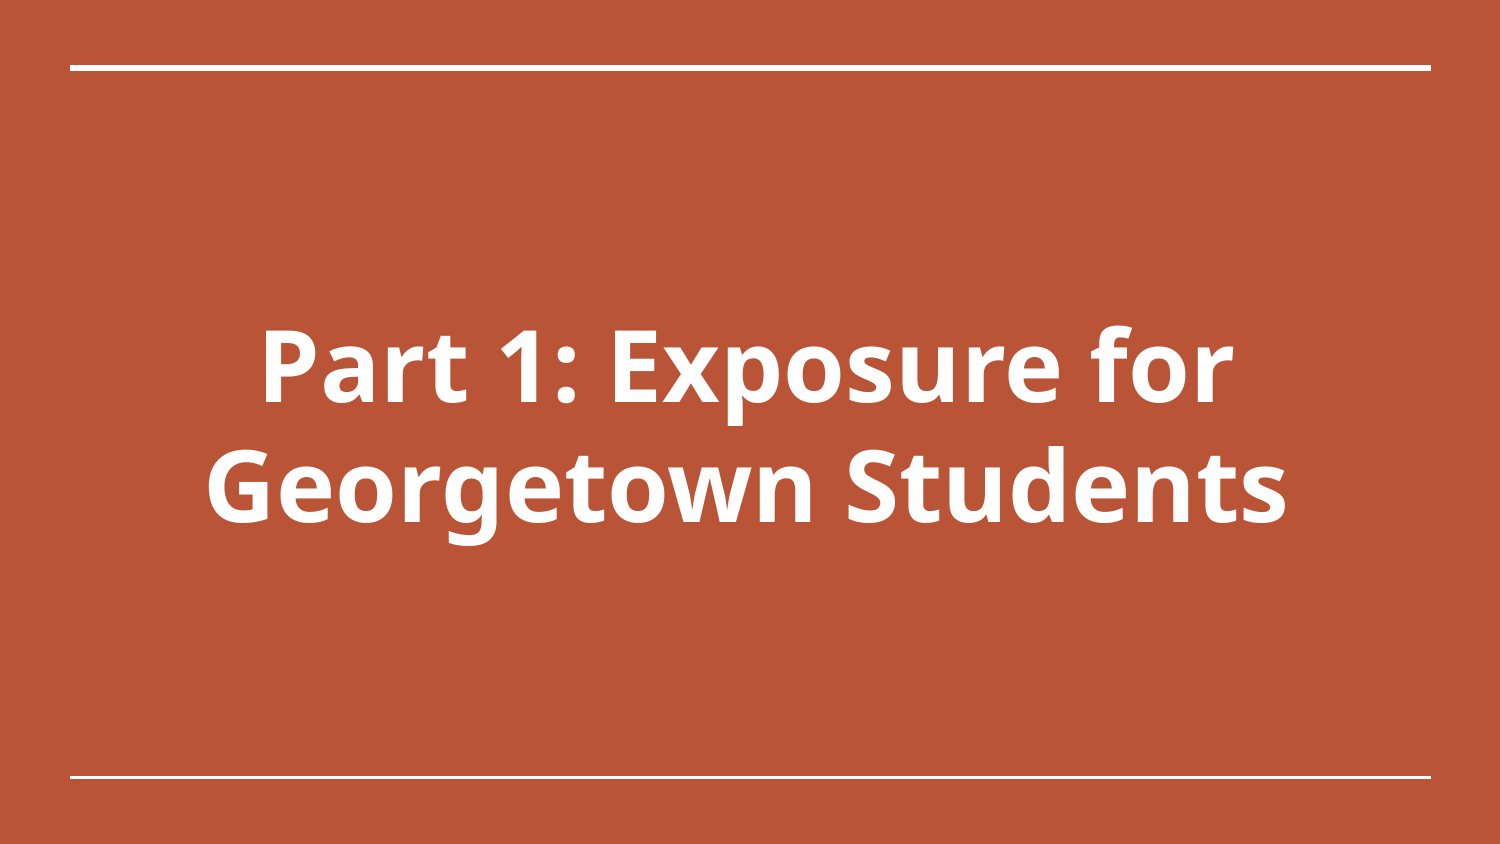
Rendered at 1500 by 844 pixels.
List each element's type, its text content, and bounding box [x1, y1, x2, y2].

title Part 1: Exposure for Georgetown Students [66, 296, 1428, 550]
